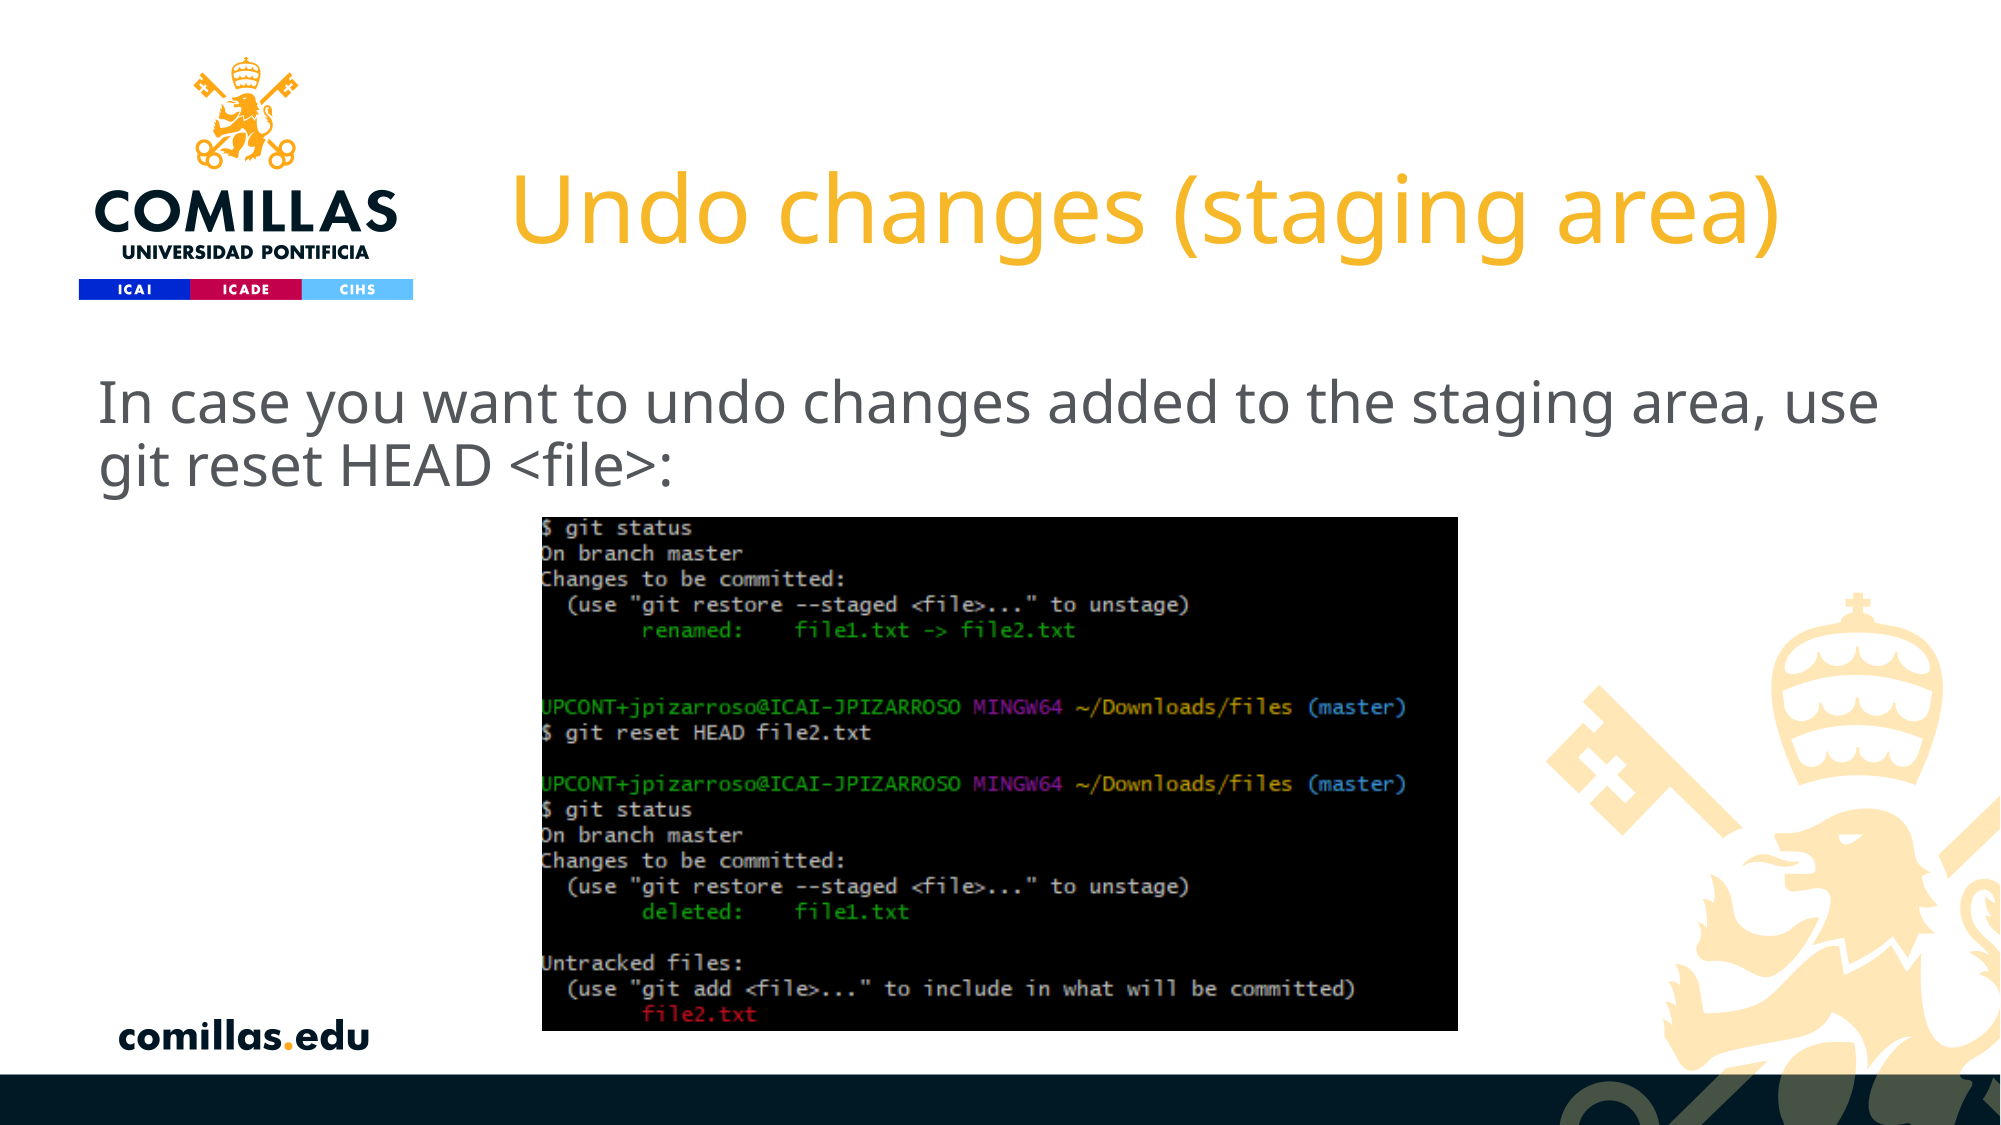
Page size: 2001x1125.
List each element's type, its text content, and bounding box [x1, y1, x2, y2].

list In case you want to undo changes added to the staging area, use git reset HEAD <file>: [83, 366, 1926, 965]
title Undo changes (staging area) [494, 52, 1942, 300]
picture [0, 0, 2001, 1125]
